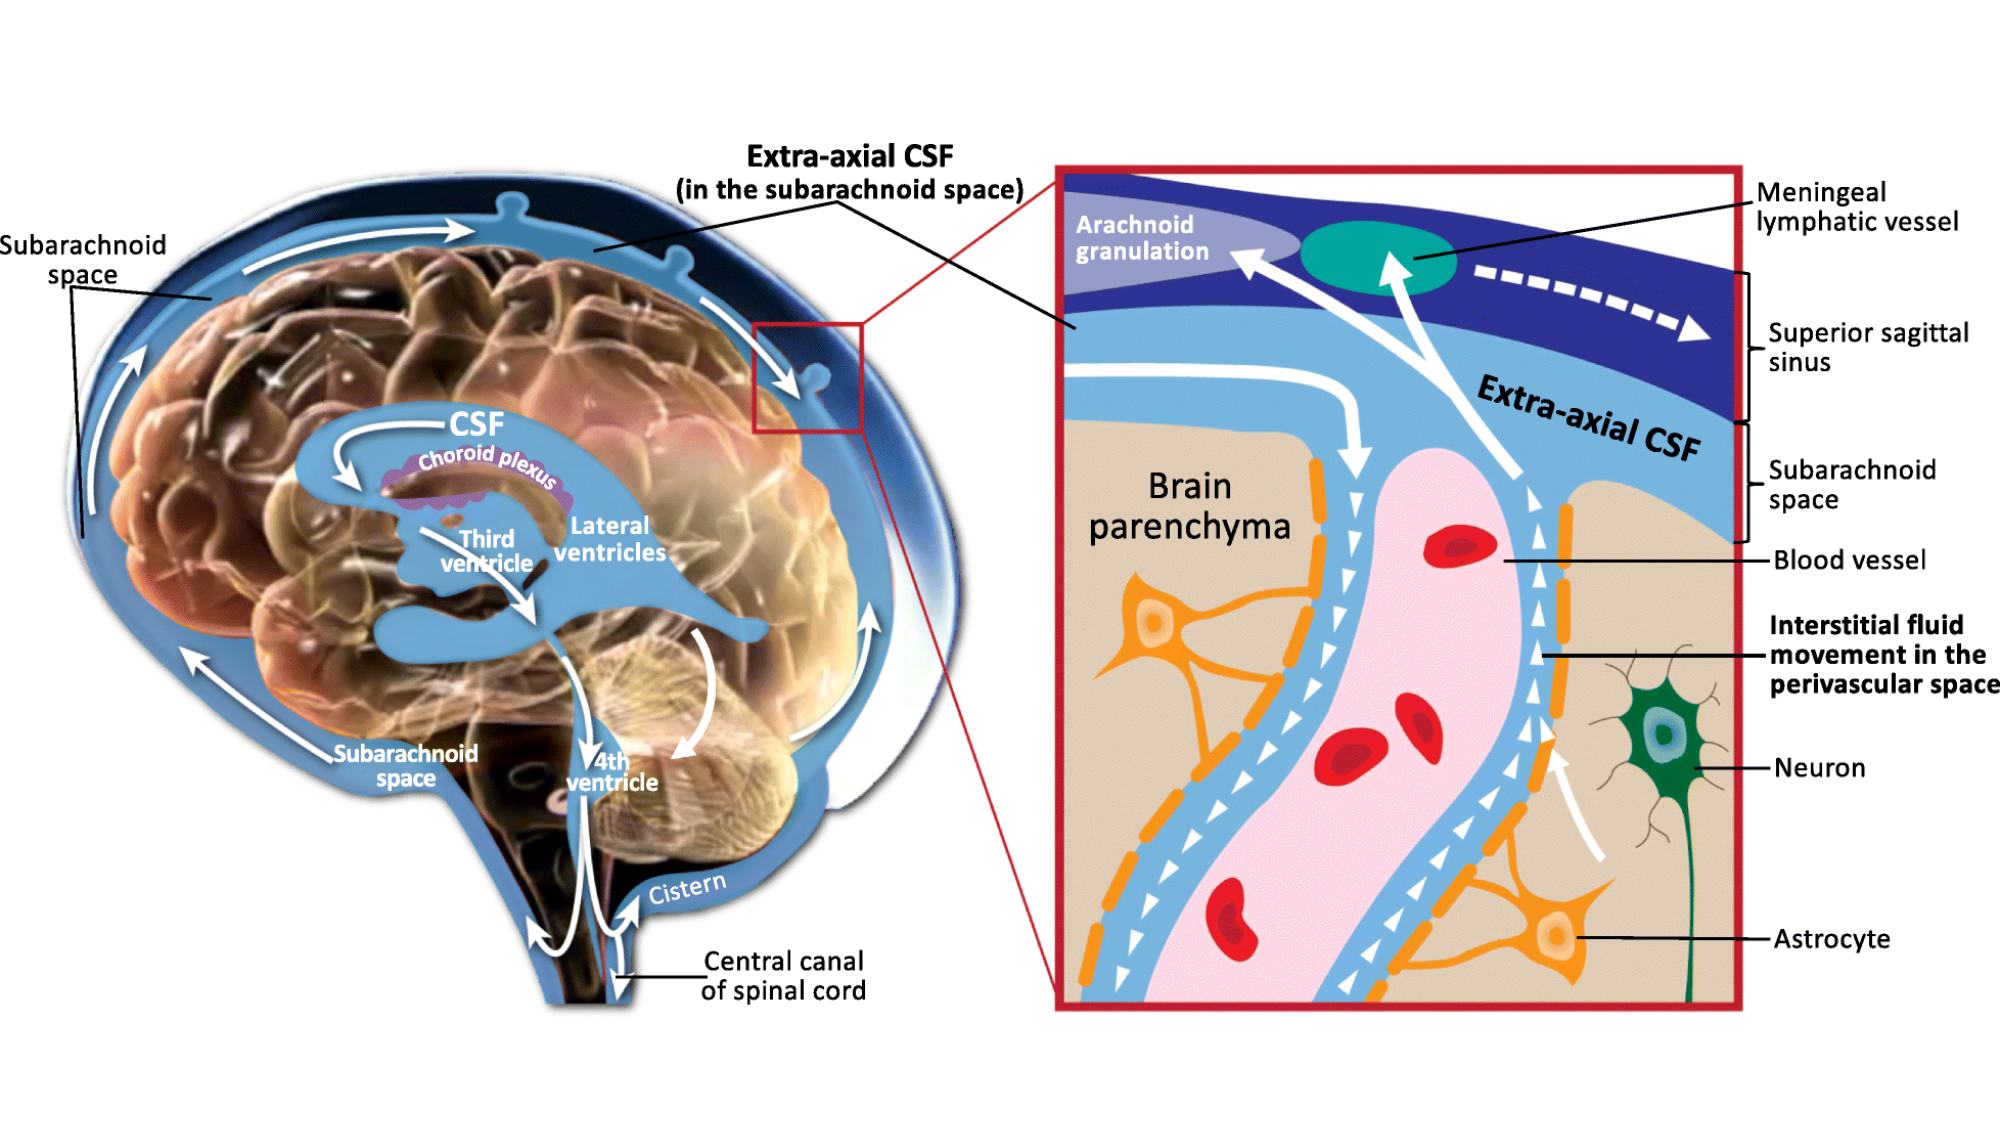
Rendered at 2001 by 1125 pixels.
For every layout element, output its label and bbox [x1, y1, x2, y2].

picture [0, 143, 2000, 1019]
